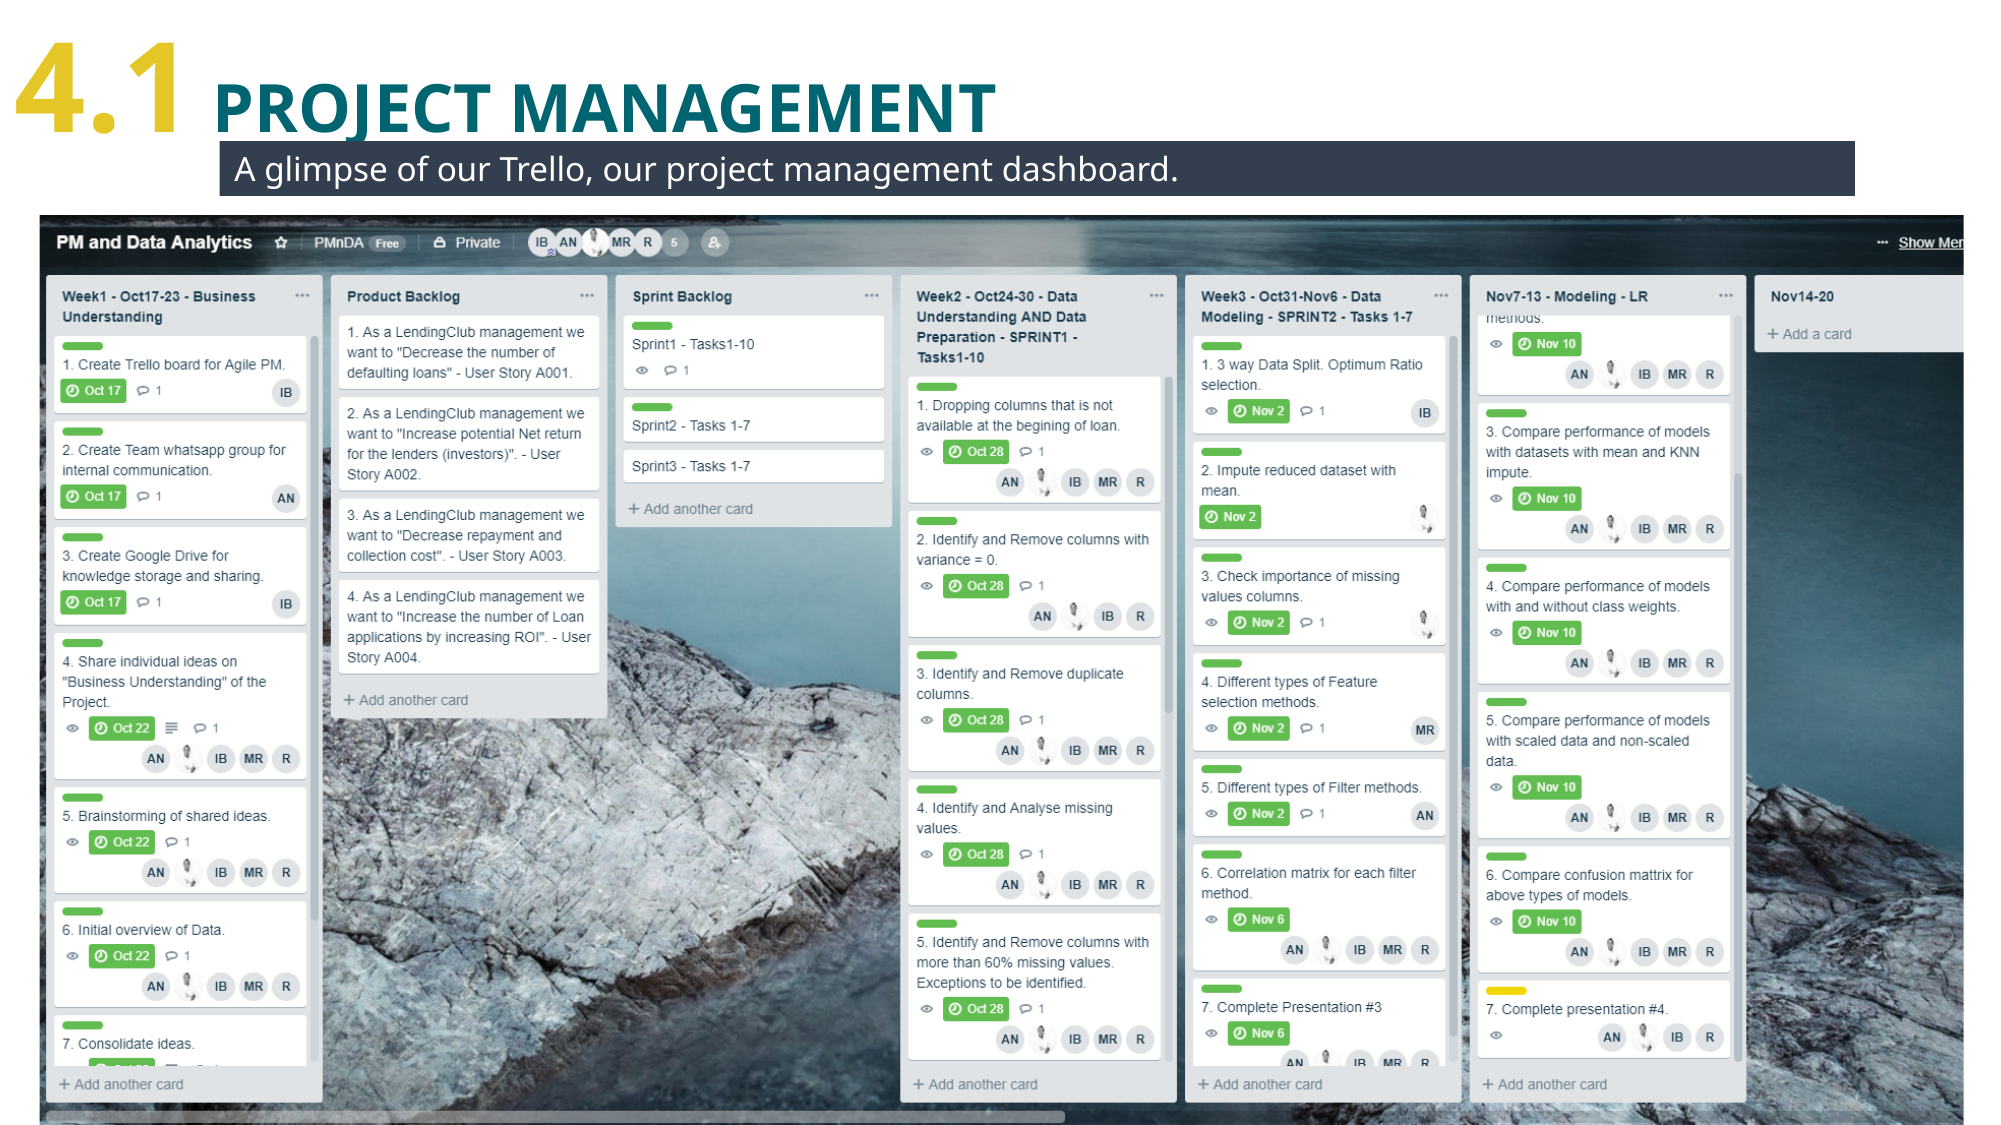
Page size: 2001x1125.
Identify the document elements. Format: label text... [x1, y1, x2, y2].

picture [581, 7, 732, 158]
text_box 4.1 PROJECT MANAGEMENT [0, 0, 1215, 165]
picture [39, 214, 1964, 1125]
text_box A glimpse of our Trello, our project management dashboard. [219, 141, 1855, 196]
